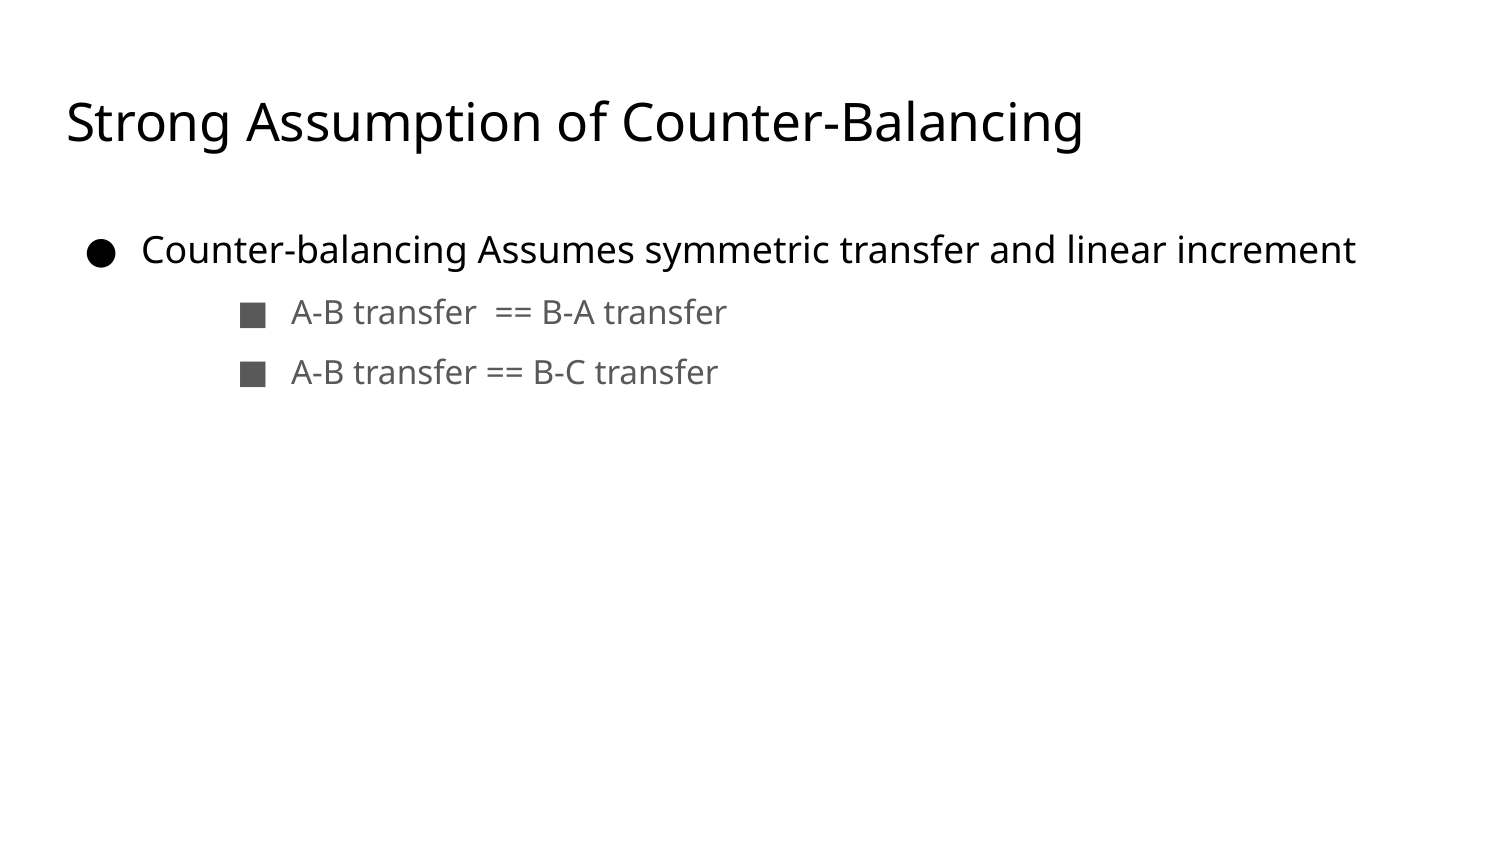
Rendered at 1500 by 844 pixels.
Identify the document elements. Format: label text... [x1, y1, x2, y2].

list Counter-balancing Assumes symmetric transfer and linear increment A-B transfer == B-A transfer A-B transfer == B-C transfer [51, 189, 1449, 750]
title Strong Assumption of Counter-Balancing [51, 72, 1449, 167]
